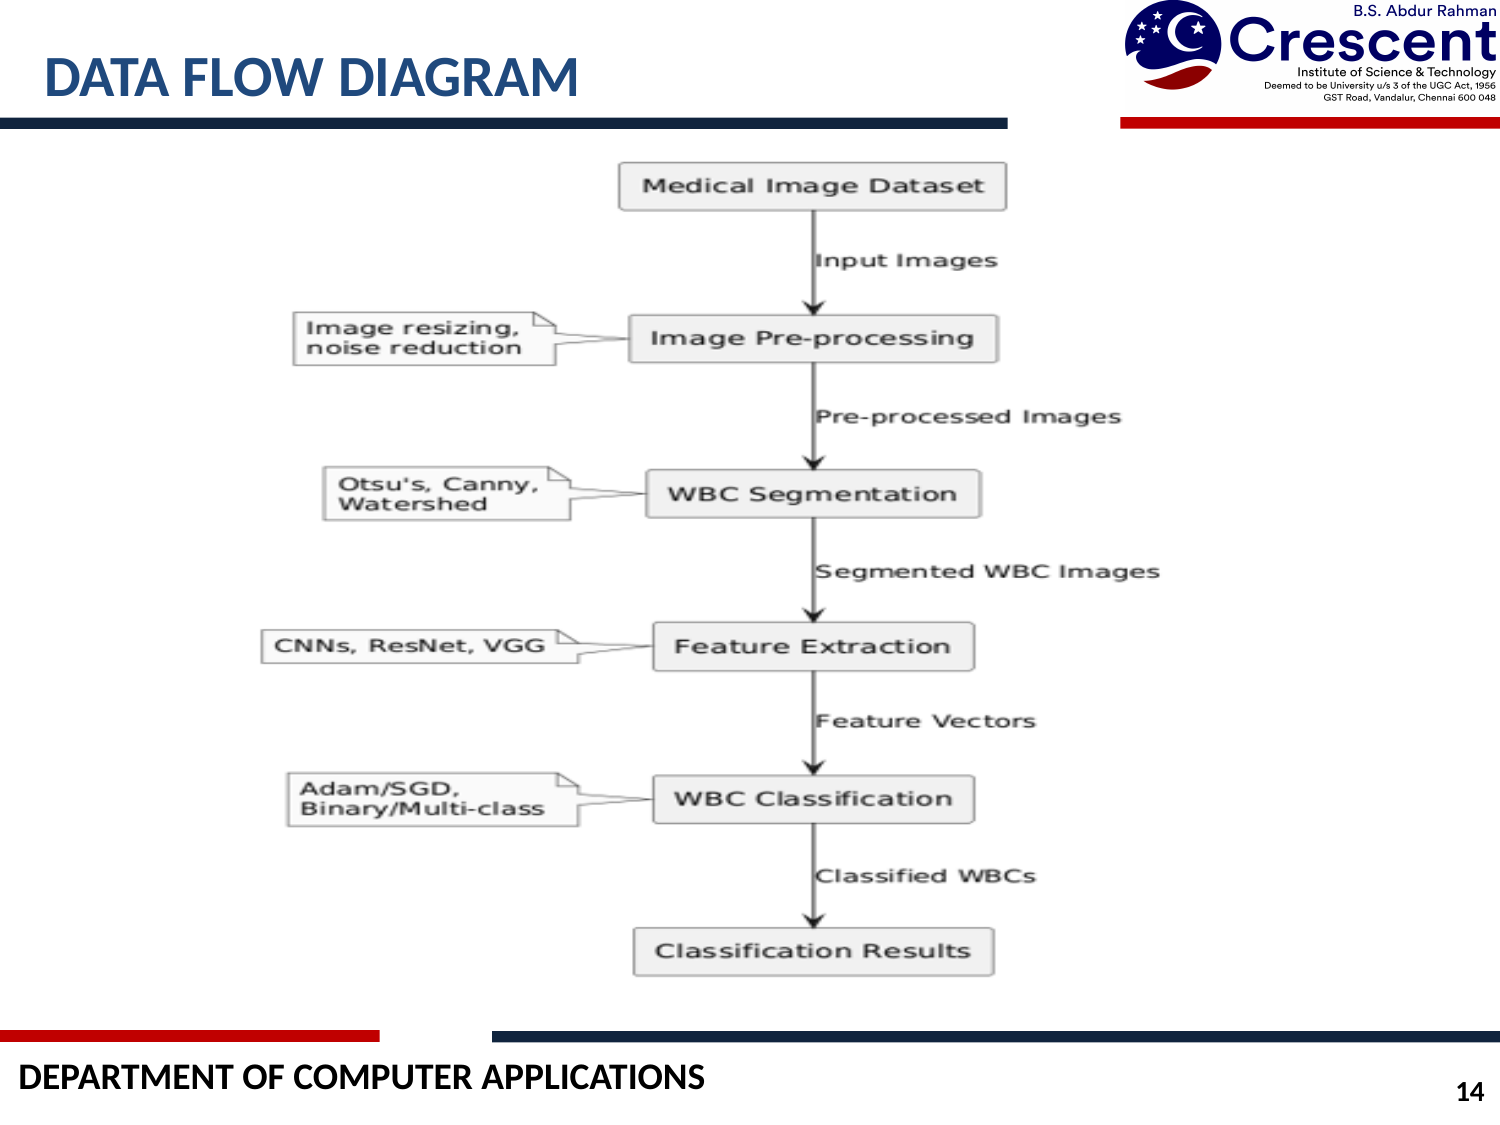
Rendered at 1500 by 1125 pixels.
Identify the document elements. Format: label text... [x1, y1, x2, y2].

text_box [0, 103, 1472, 997]
text_box [1472, 120, 1500, 131]
text_box DATA FLOW DIAGRAM [29, 31, 789, 116]
text_box [490, 1029, 1500, 1044]
text_box DEPARTMENT OF COMPUTER APPLICATIONS [3, 1044, 722, 1105]
picture [182, 150, 1341, 1006]
picture [1124, 0, 1500, 113]
text_box [0, 1028, 382, 1044]
slide_number 14 [1149, 1059, 1500, 1120]
